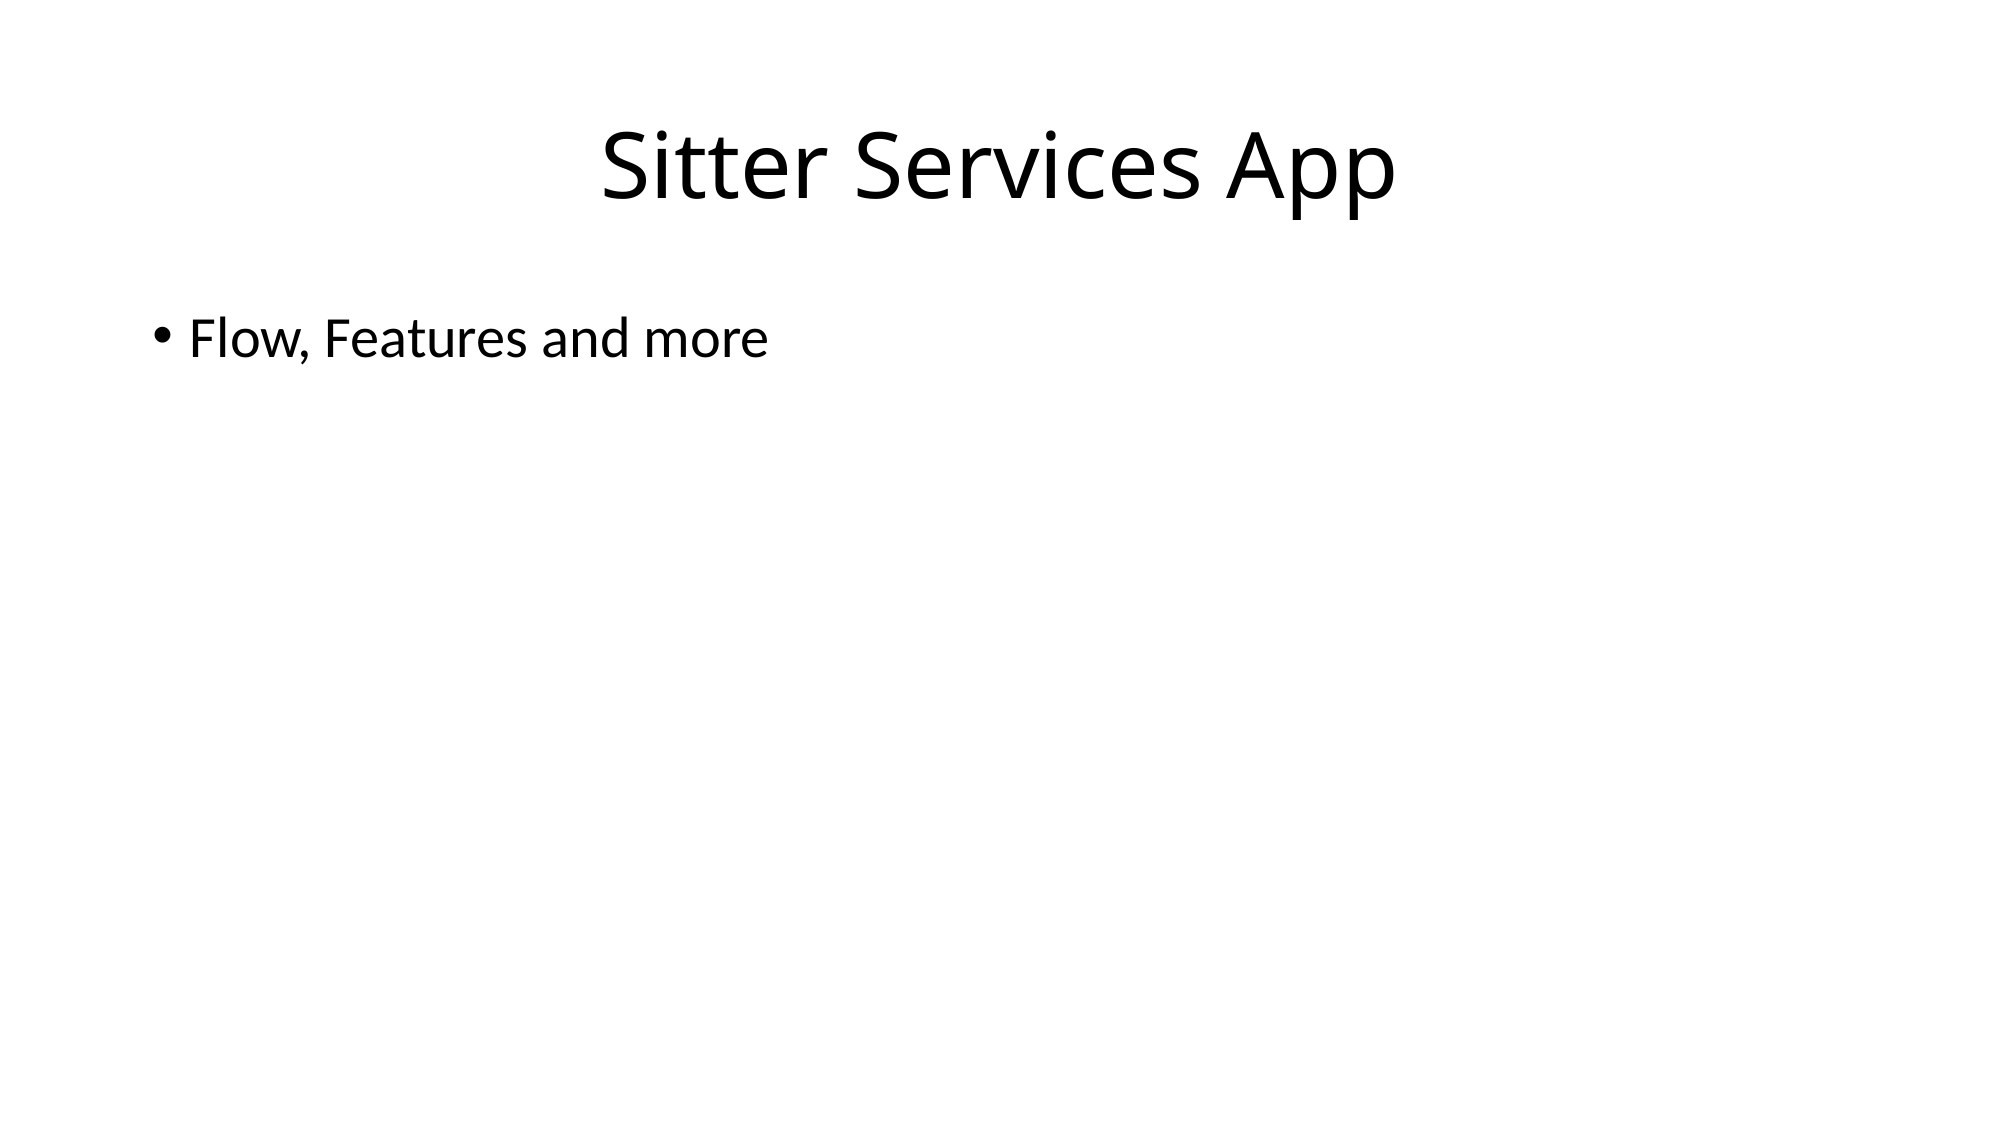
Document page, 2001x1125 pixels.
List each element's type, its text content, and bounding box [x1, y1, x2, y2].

list Flow, Features and more [137, 299, 1863, 1014]
title Sitter Services App [137, 59, 1863, 278]
